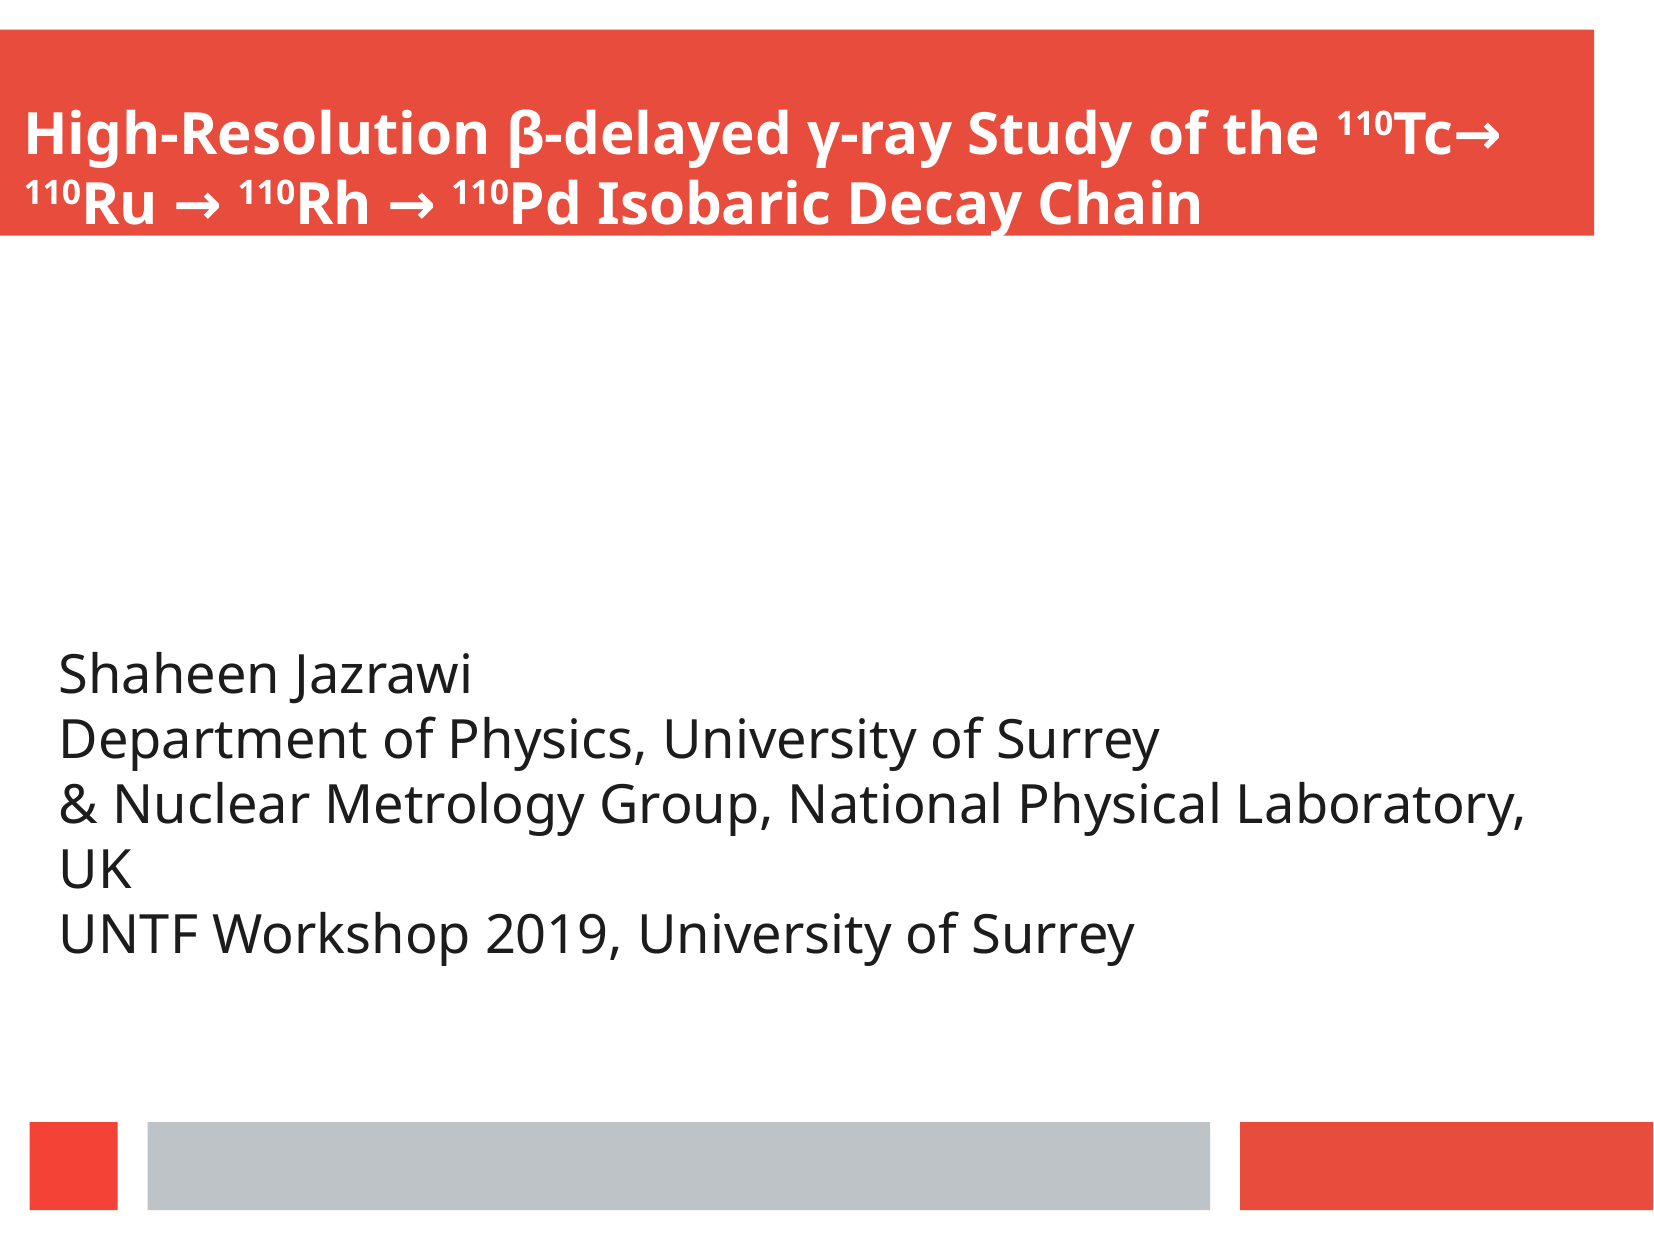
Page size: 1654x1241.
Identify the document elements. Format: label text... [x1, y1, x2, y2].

text_box Shaheen Jazrawi Department of Physics, University of Surrey & Nuclear Metrology Group, National Physical Laboratory, UK UNTF Workshop 2019, University of Surrey [59, 324, 1565, 1093]
text_box High-Resolution β-delayed γ-ray Study of the 110Tc→ 110Ru → 110Rh → 110Pd Isobaric Decay Chain [23, 26, 1547, 236]
